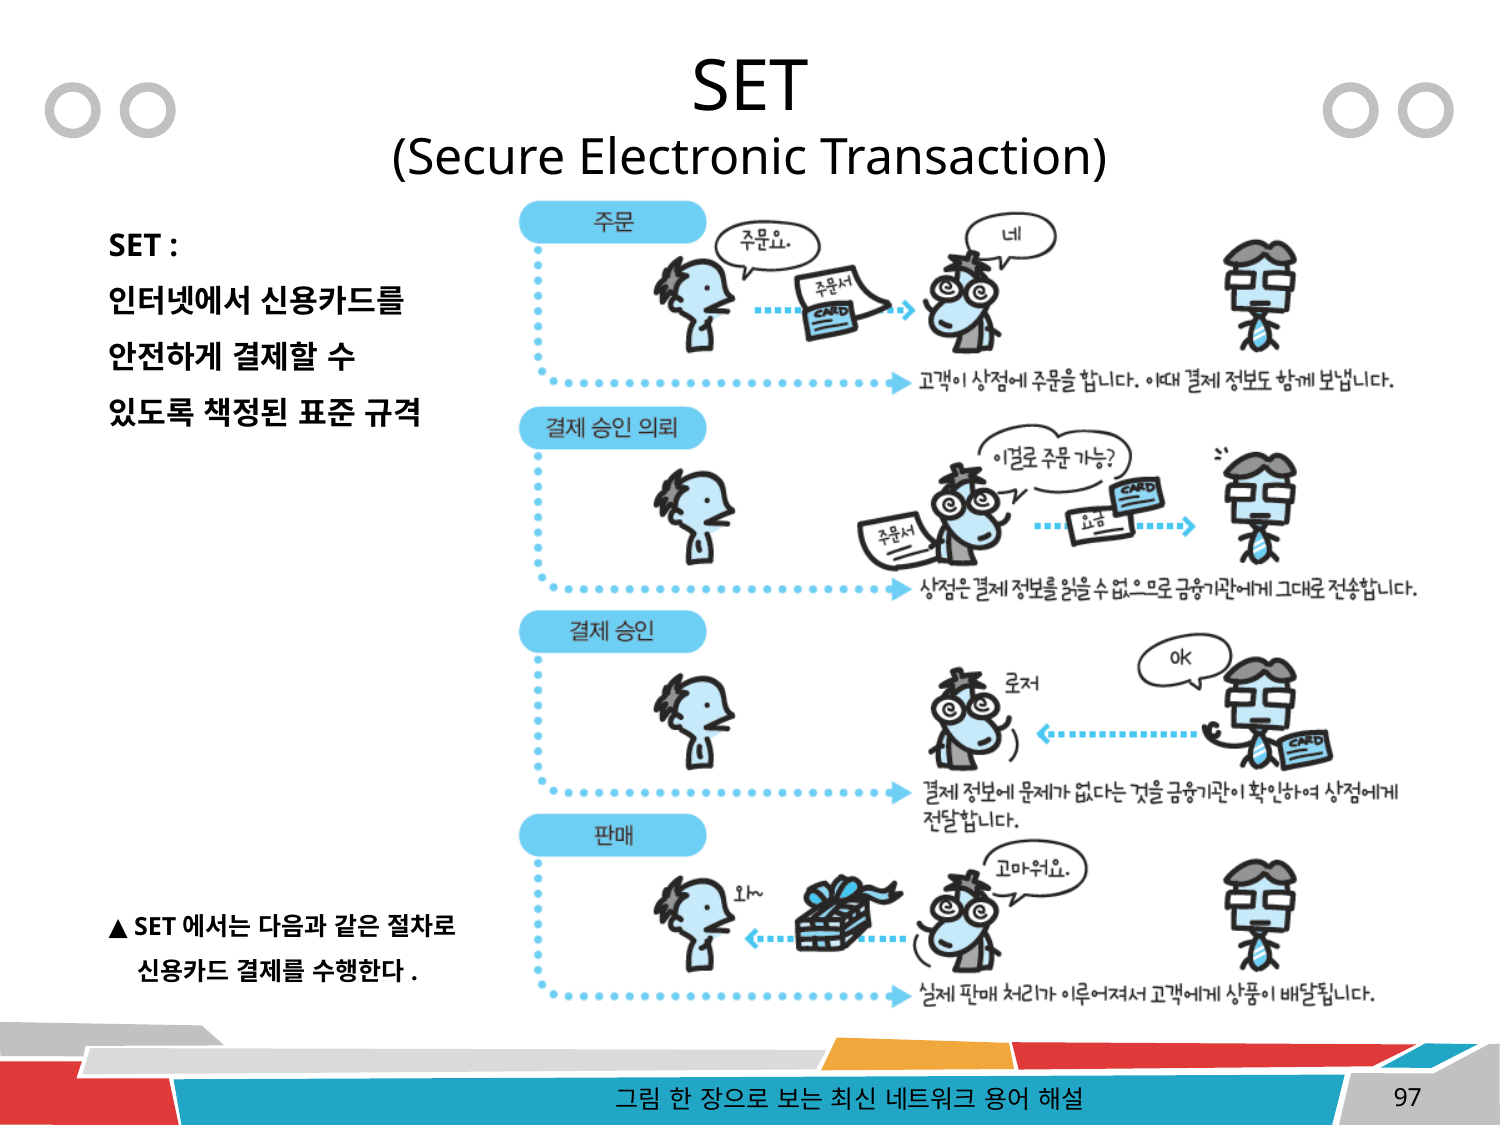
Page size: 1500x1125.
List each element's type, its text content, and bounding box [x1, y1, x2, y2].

text_box ▲ SET에서는 다음과 같은 절차로 신용카드 결제를 수행한다. [93, 887, 502, 993]
footer 그림 한 장으로 보는 최신 네트워크 용어 해설 [438, 1080, 1263, 1118]
title SET (Secure Electronic Transaction) [175, 18, 1325, 206]
slide_number 97 [1361, 1080, 1437, 1118]
picture [514, 195, 1423, 1017]
text_box SET : 인터넷에서 신용카드를 안전하게 결제할 수 있도록 책정된 표준 규격 [93, 198, 482, 438]
